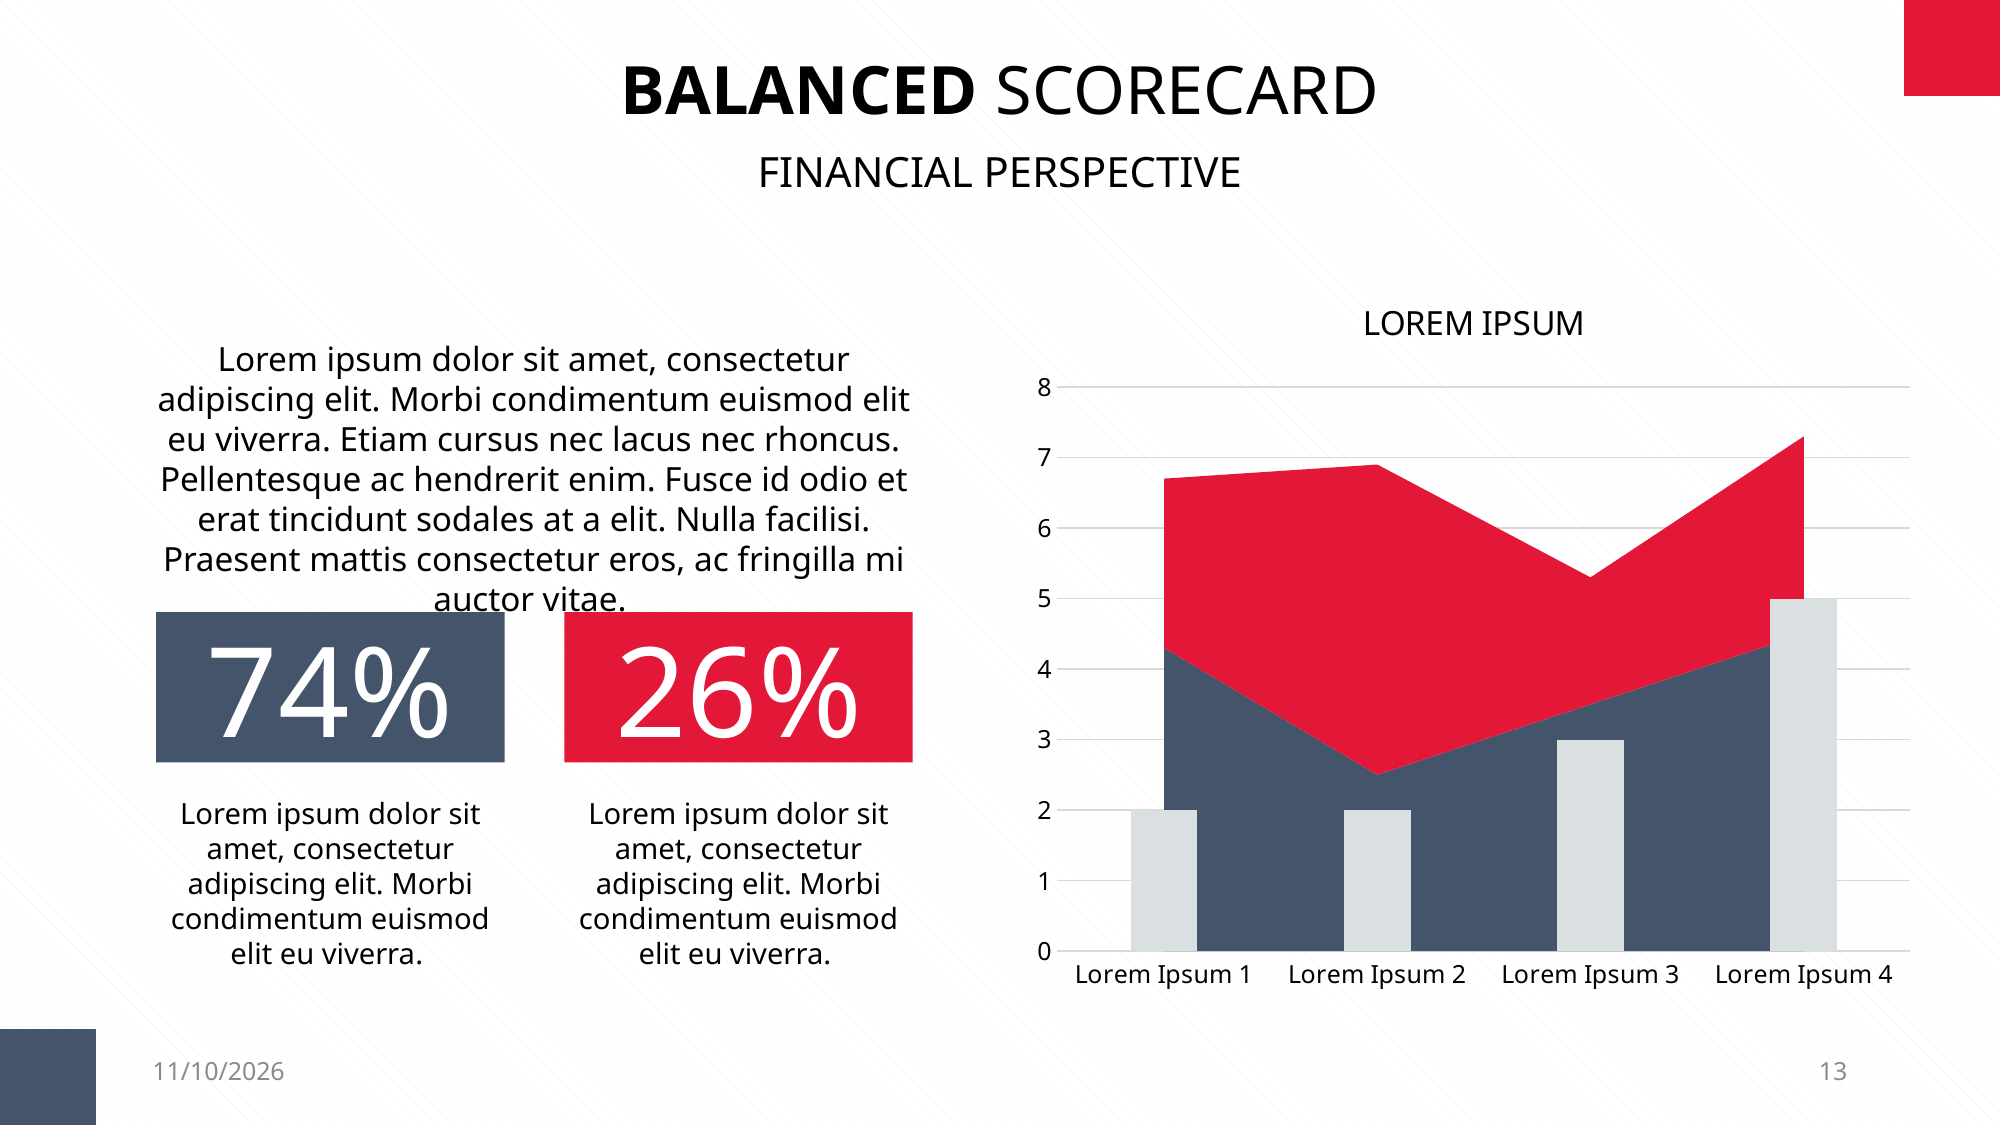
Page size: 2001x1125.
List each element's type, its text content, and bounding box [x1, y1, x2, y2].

slide_number 13 [1412, 1042, 1863, 1103]
text_box 74% [156, 612, 505, 763]
text_box BALANCED SCORECARD [240, 48, 1760, 129]
text_box Lorem ipsum dolor sit amet, consectetur adipiscing elit. Morbi condimentum euismod elit eu viverra. Etiam cursus nec lacus nec rhoncus. Pellentesque ac hendrerit enim. Fusce id odio et erat tincidunt sodales at a elit. Nulla facilisi. Praesent mattis consectetur eros, ac fringilla mi auctor vitae. [157, 338, 912, 618]
text_box [1903, 0, 2000, 97]
text_box 26% [564, 612, 913, 763]
text_box FINANCIAL PERSPECTIVE [240, 145, 1760, 196]
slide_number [137, 1042, 588, 1103]
chart [1019, 268, 1929, 1007]
text_box [0, 1028, 97, 1125]
text_box Lorem ipsum dolor sit amet, consectetur adipiscing elit. Morbi condimentum euismod elit eu viverra. [564, 795, 913, 970]
text_box Lorem ipsum dolor sit amet, consectetur adipiscing elit. Morbi condimentum euismod elit eu viverra. [156, 795, 505, 970]
